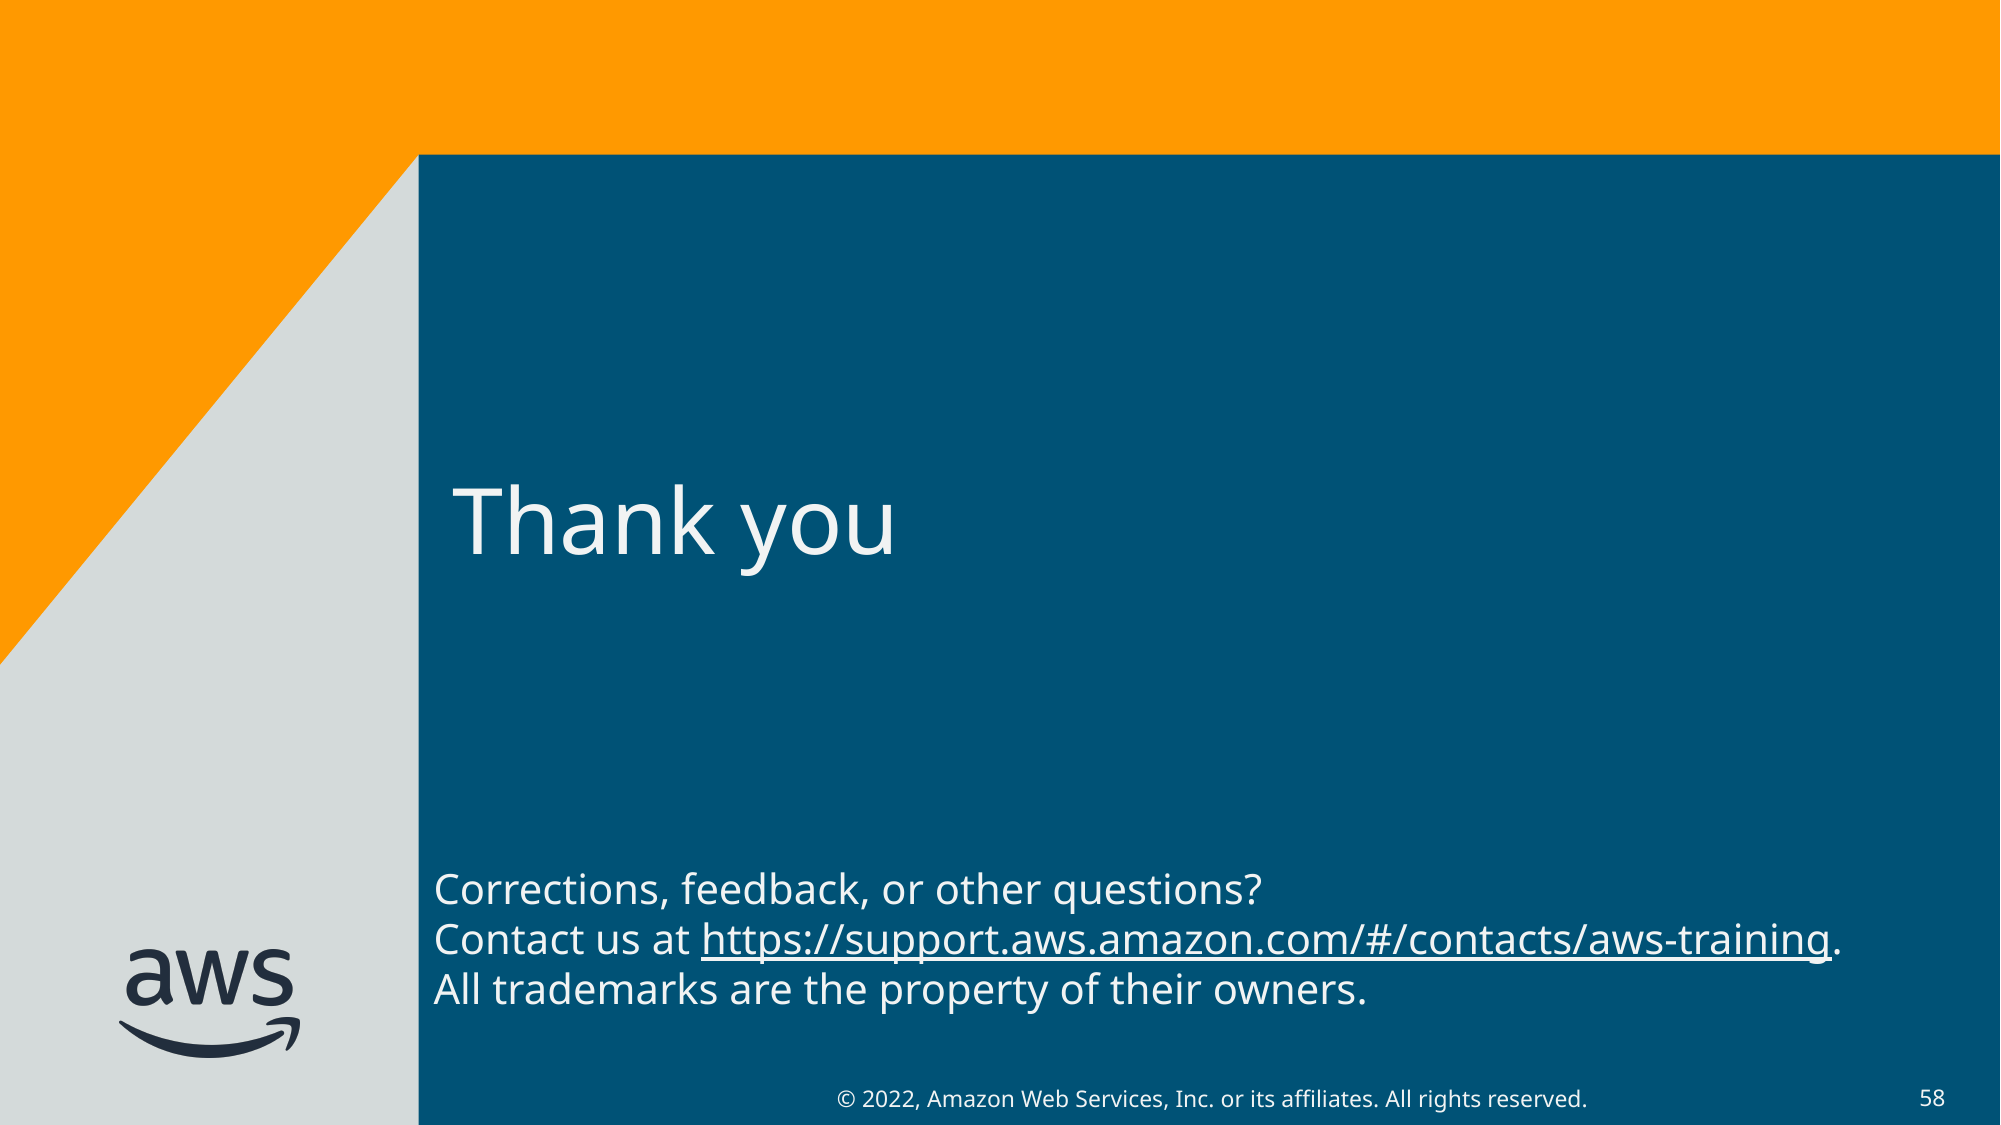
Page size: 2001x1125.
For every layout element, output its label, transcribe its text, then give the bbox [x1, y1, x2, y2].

picture [119, 949, 300, 1058]
slide_number 58 [1881, 1077, 1961, 1121]
title Thank you [437, 186, 1970, 851]
